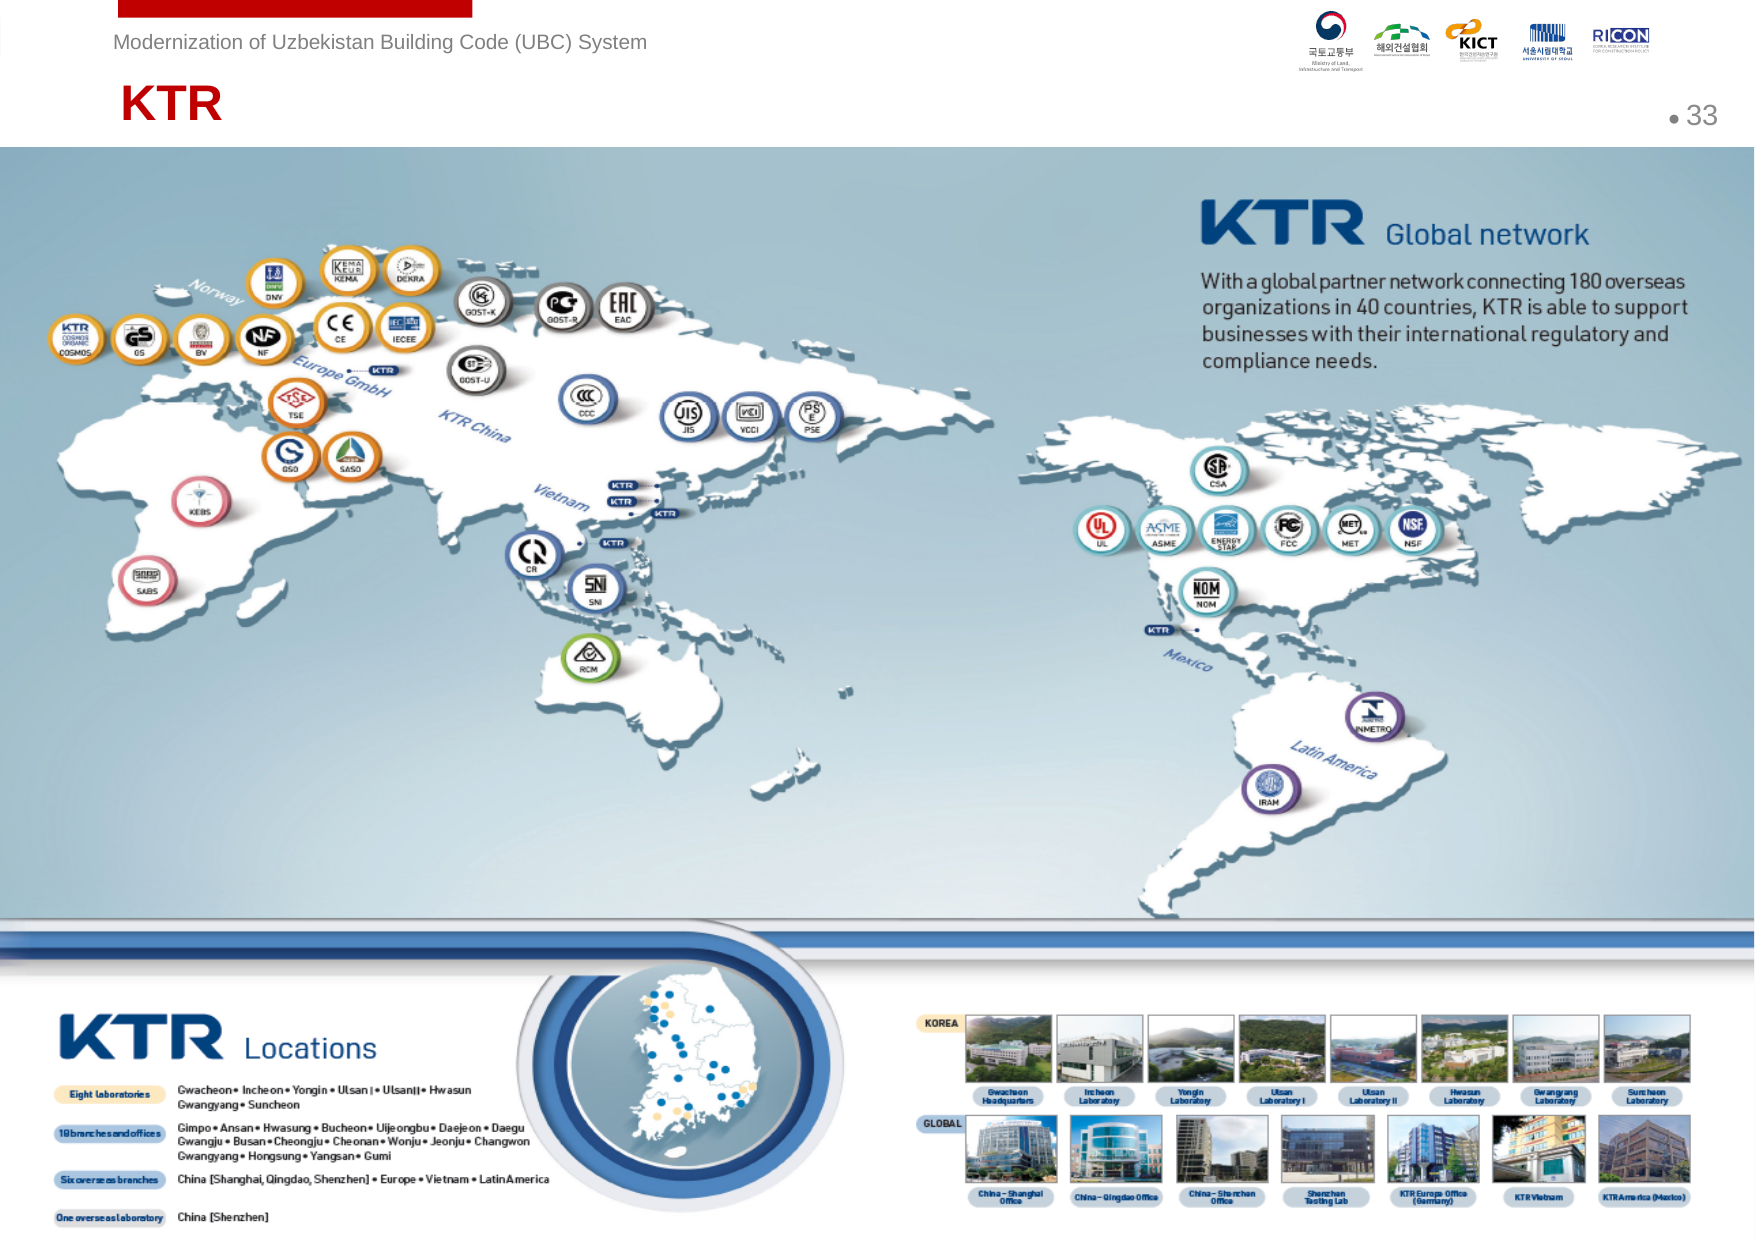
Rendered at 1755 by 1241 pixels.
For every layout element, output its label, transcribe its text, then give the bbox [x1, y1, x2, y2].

picture [1508, 10, 1687, 70]
picture [1372, 20, 1432, 61]
picture [1296, 5, 1366, 70]
picture [1443, 15, 1503, 66]
picture [0, 147, 1755, 1241]
list KTR [99, 67, 1671, 135]
